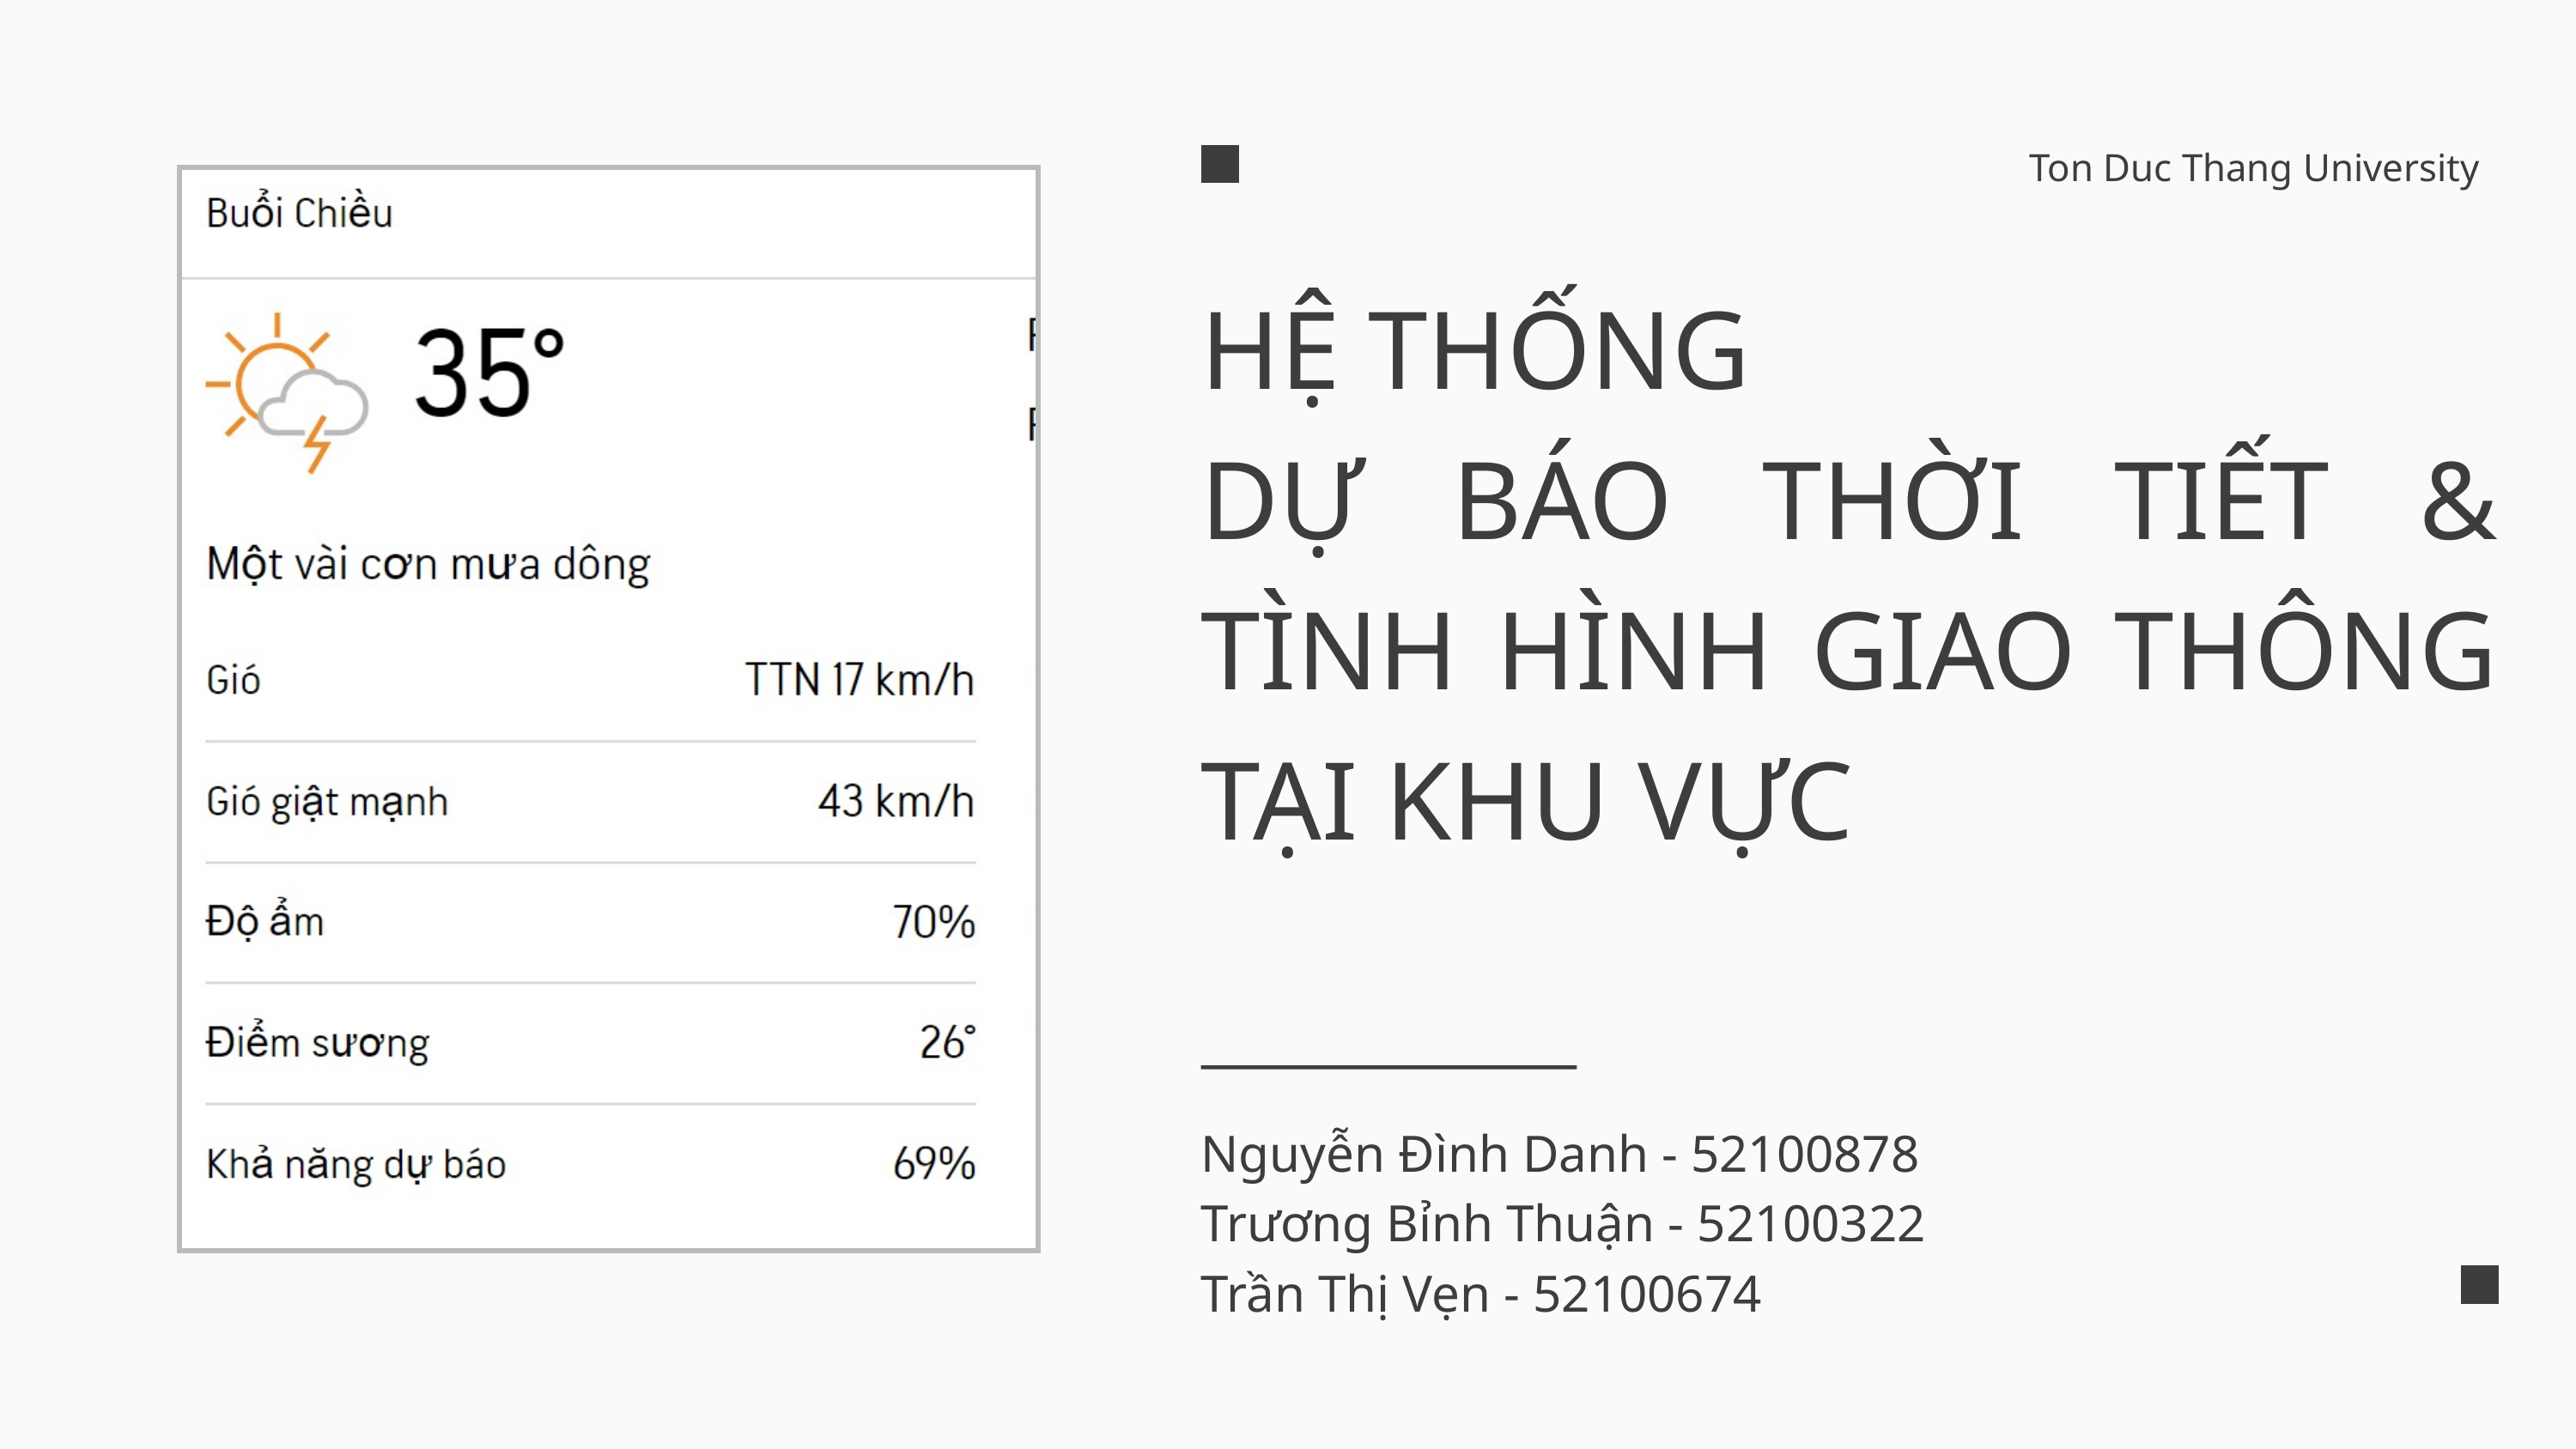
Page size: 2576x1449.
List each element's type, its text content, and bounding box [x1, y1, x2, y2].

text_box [1200, 144, 1240, 184]
text_box Nguyễn Đình Danh - 52100878 Trương Bỉnh Thuận - 52100322 Trần Thị Vẹn - 52100674 [1200, 1112, 2115, 1323]
text_box HỆ THỐNG DỰ BÁO THỜI TIẾT & TÌNH HÌNH GIAO THÔNG TẠI KHU VỰC [1200, 260, 2500, 1062]
text_box [179, 167, 1038, 1252]
text_box Ton Duc Thang University [1891, 136, 2480, 190]
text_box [2460, 1265, 2500, 1304]
